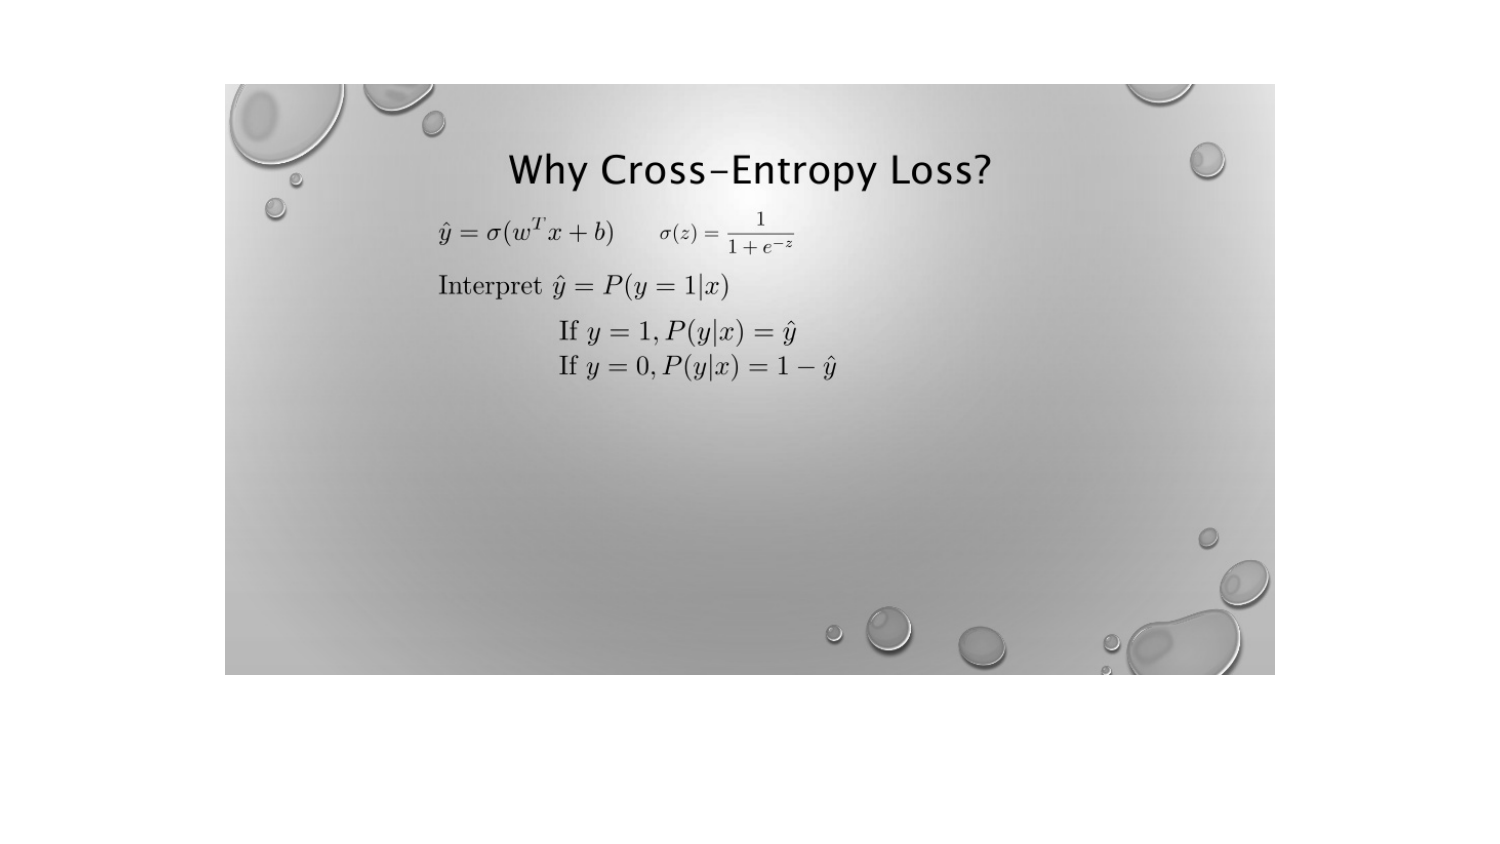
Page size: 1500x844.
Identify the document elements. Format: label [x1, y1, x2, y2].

picture [224, 84, 1276, 676]
